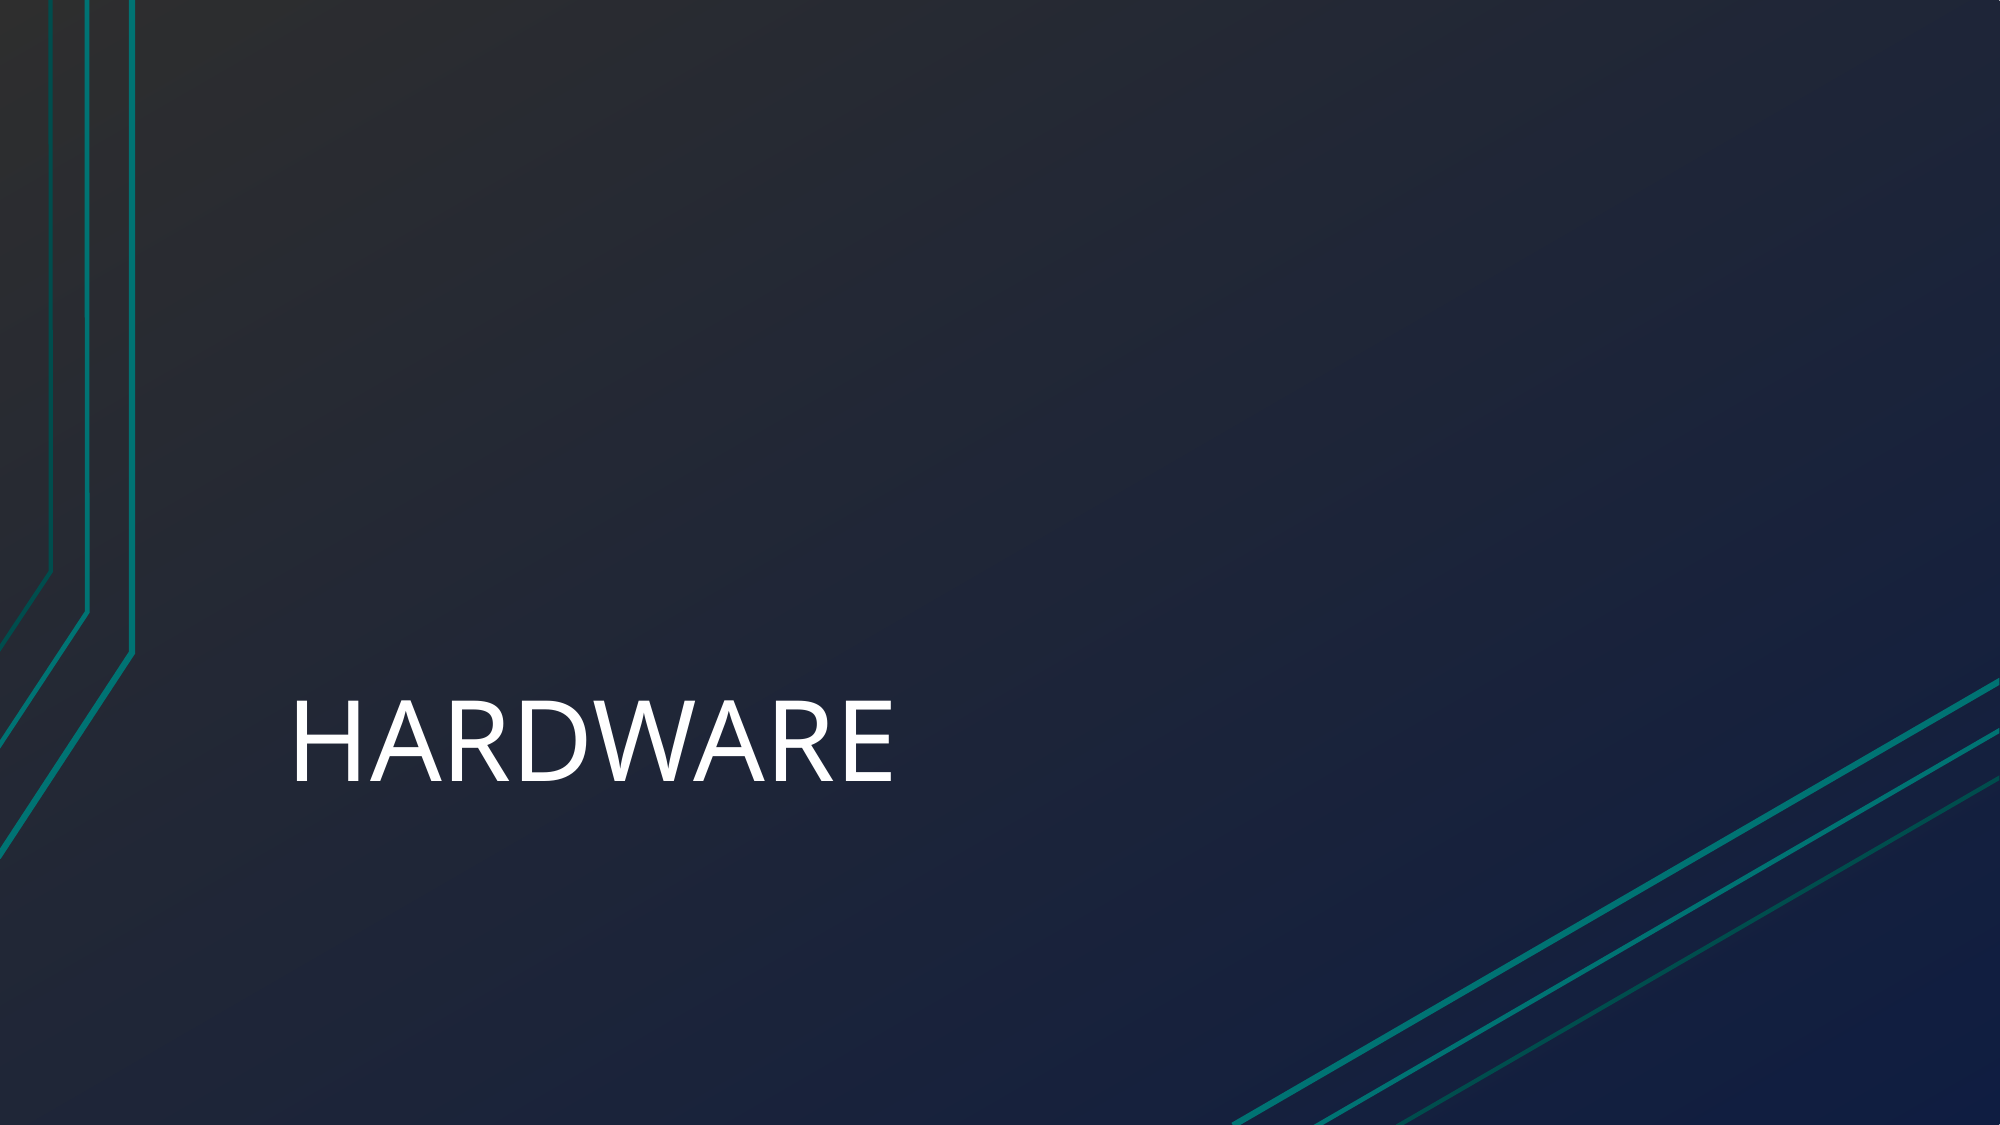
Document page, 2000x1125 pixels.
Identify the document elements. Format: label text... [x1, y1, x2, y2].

title HARDWARE [266, 362, 1733, 816]
